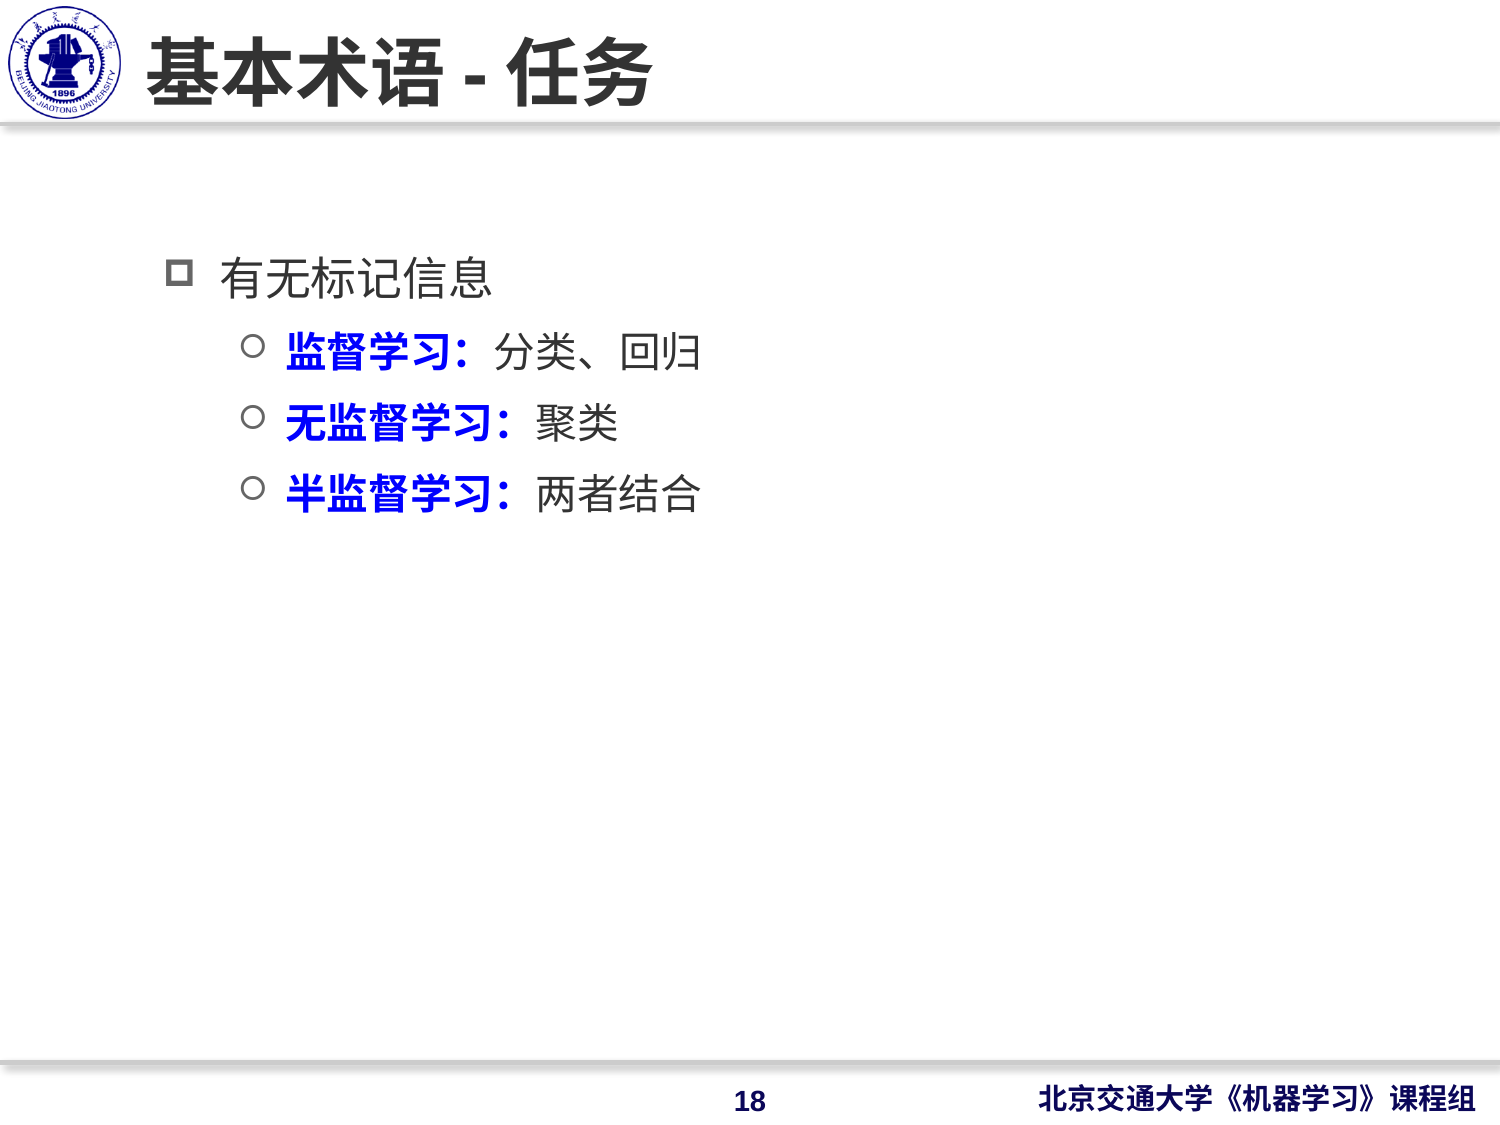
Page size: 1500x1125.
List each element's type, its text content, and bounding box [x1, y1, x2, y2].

picture [8, 6, 121, 119]
text_box 有无标记信息 监督学习：分类、回归 无监督学习：聚类 半监督学习：两者结合 [148, 242, 1204, 913]
title 基本术语-任务 [42, 0, 1337, 116]
